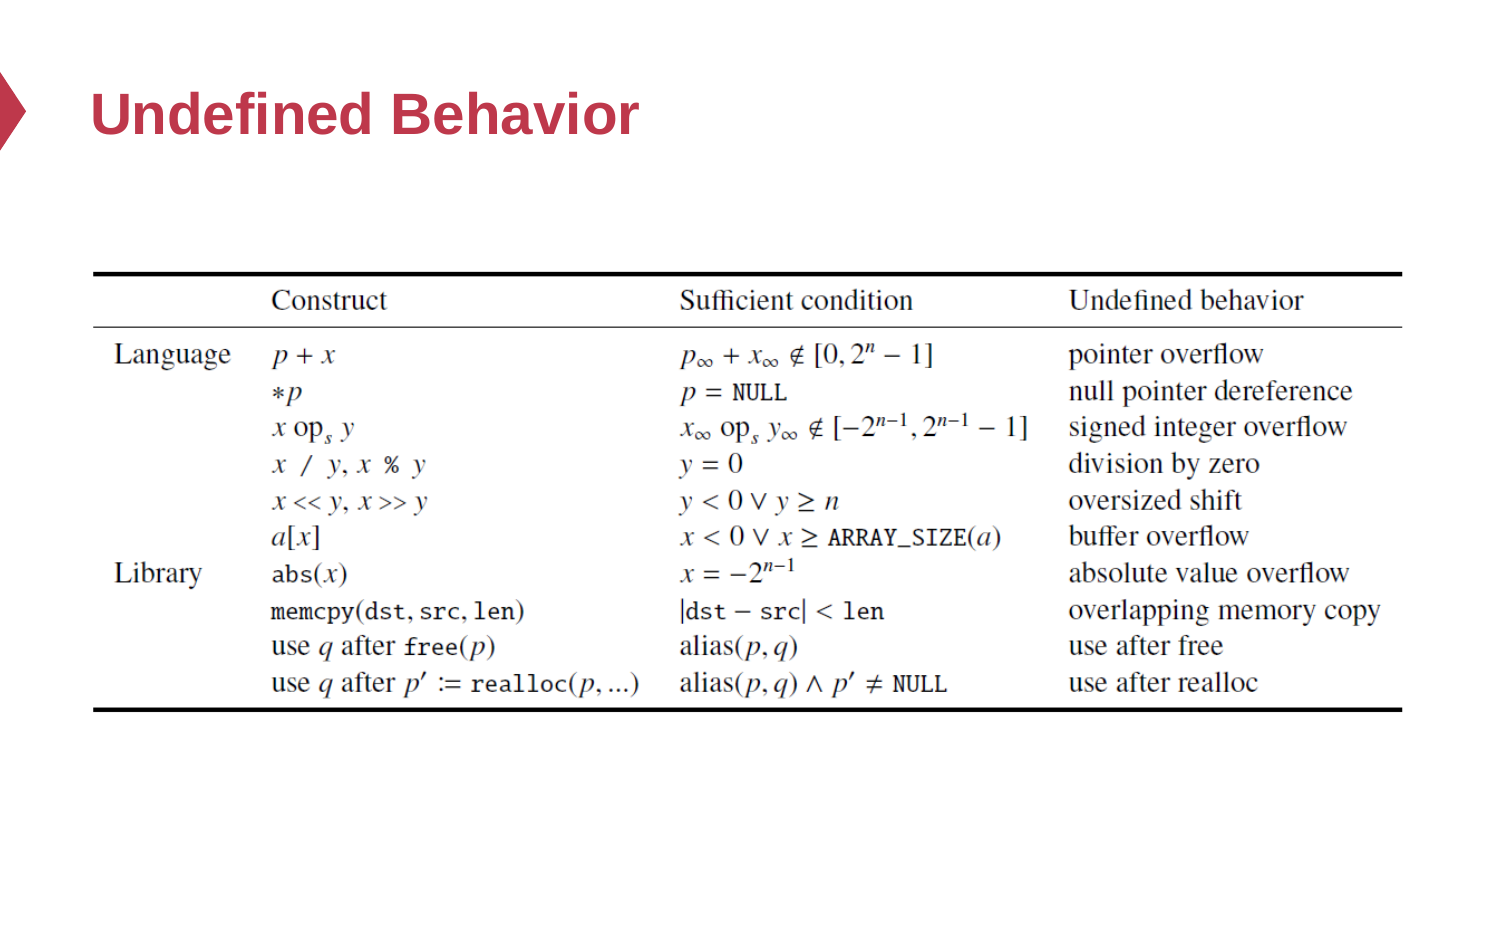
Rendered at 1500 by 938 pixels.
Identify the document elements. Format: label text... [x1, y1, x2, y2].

picture [80, 263, 1419, 722]
title Undefined Behavior [75, 37, 1425, 186]
